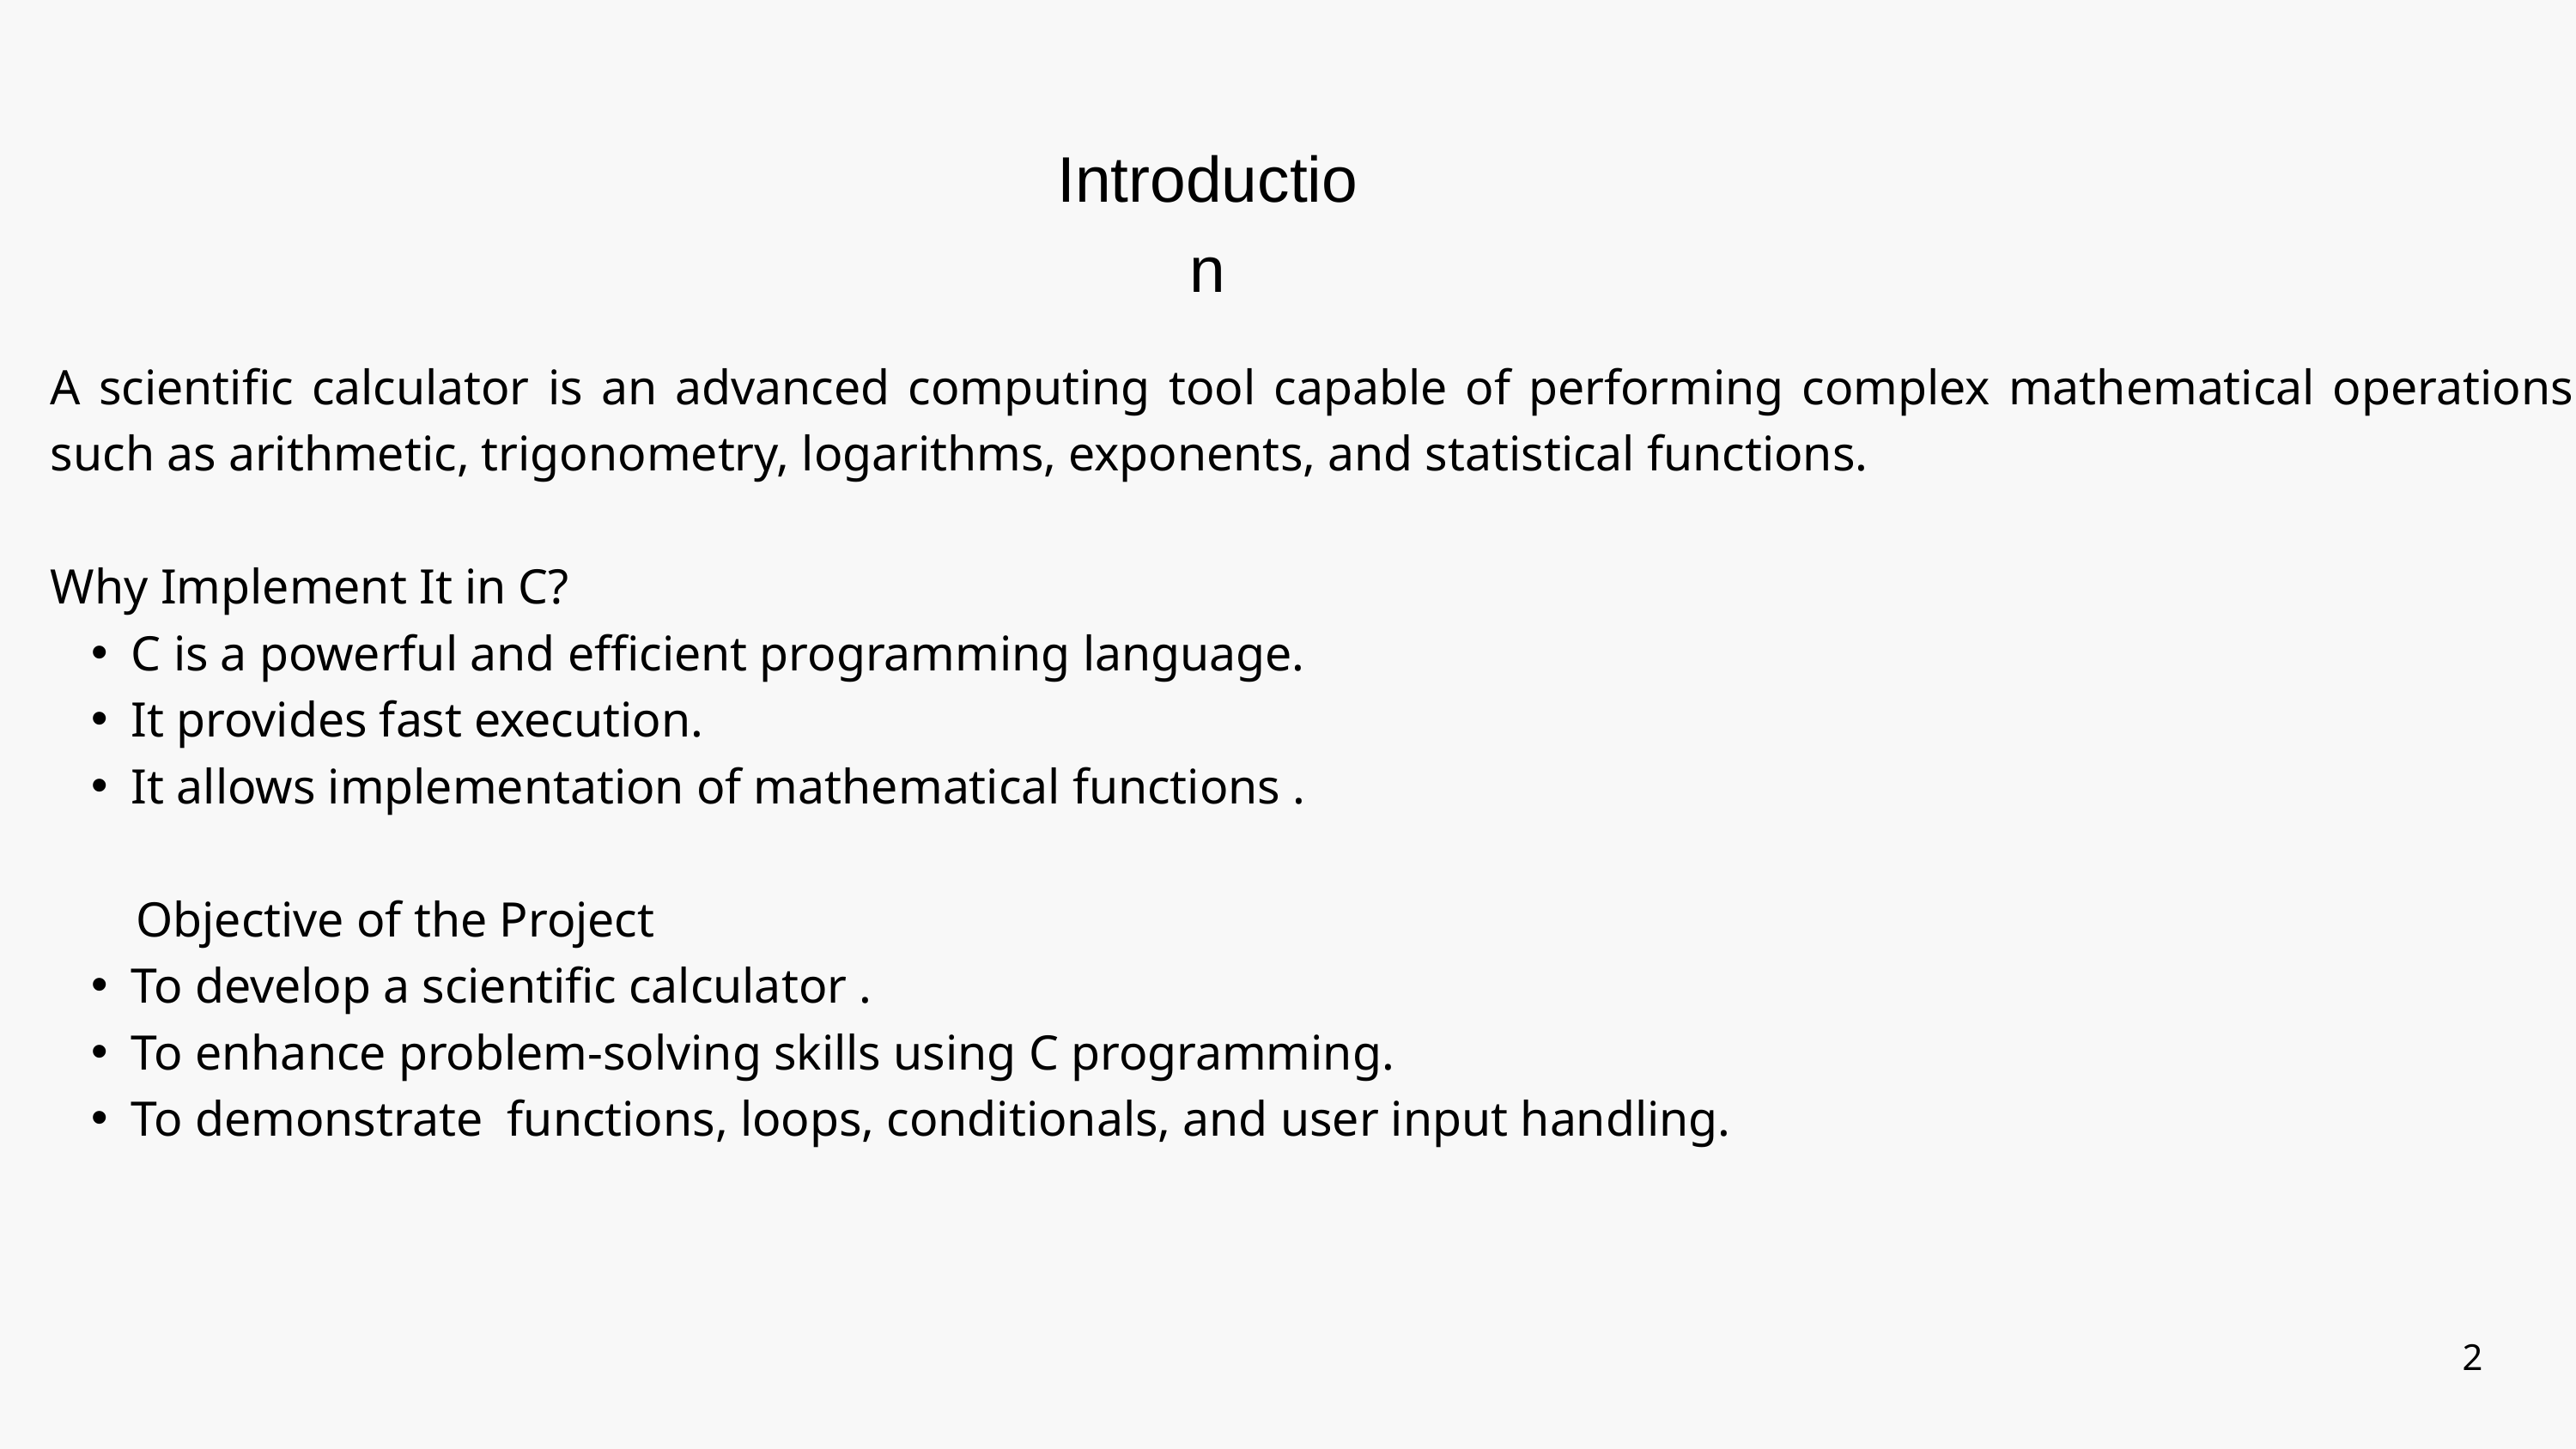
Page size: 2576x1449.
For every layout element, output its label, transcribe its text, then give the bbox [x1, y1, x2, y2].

text_box 2 [2462, 1327, 2483, 1379]
text_box Introduction [1039, 124, 1376, 306]
text_box A scientific calculator is an advanced computing tool capable of performing complex mathematical operations such as arithmetic, trigonometry, logarithms, exponents, and statistical functions. Why Implement It in C? C is a powerful and efficient programming language. It provides fast execution. It allows implementation of mathematical functions . Objective of the Project To develop a scientific calculator . To enhance problem-solving skills using C programming. To demonstrate functions, loops, conditionals, and user input handling. [50, 348, 2576, 1213]
